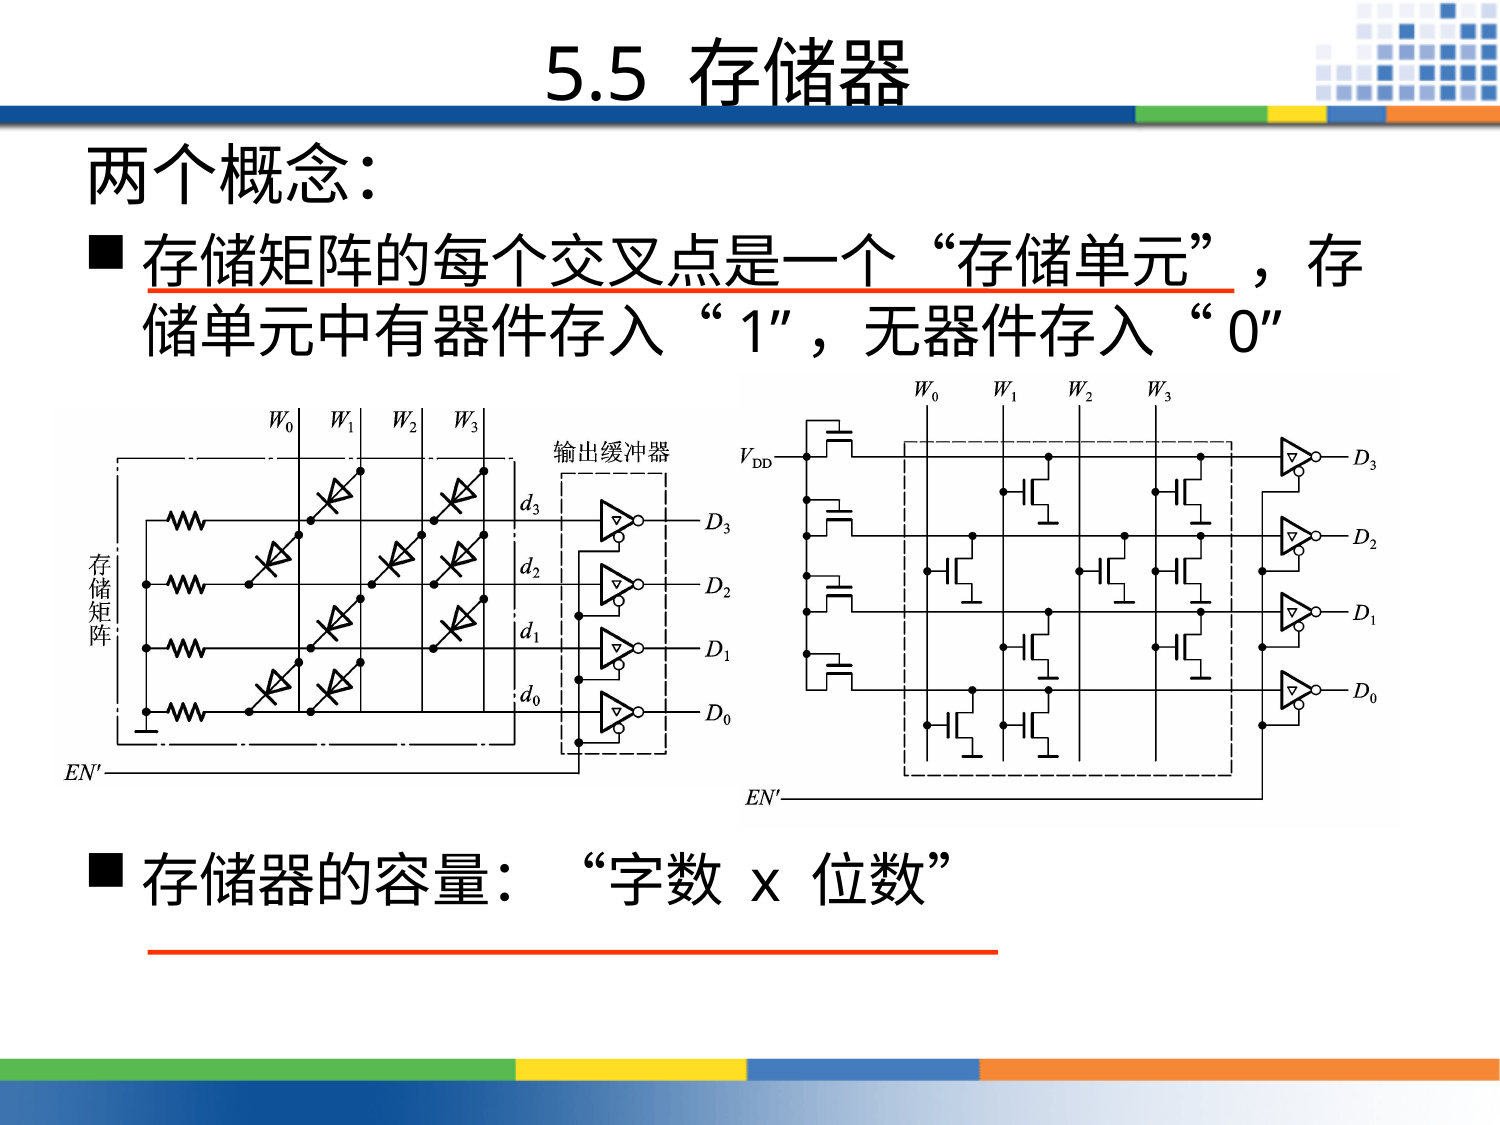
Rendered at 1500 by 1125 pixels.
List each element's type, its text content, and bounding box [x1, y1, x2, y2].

list 两个概念： 存储矩阵的每个交叉点是一个“存储单元”，存储单元中有器件存入“1”，无器件存入“0” 存储器的容量：“字数 x 位数” [69, 125, 1406, 1019]
picture [0, 0, 1500, 1125]
title 5.5 存储器 [52, 17, 1404, 124]
